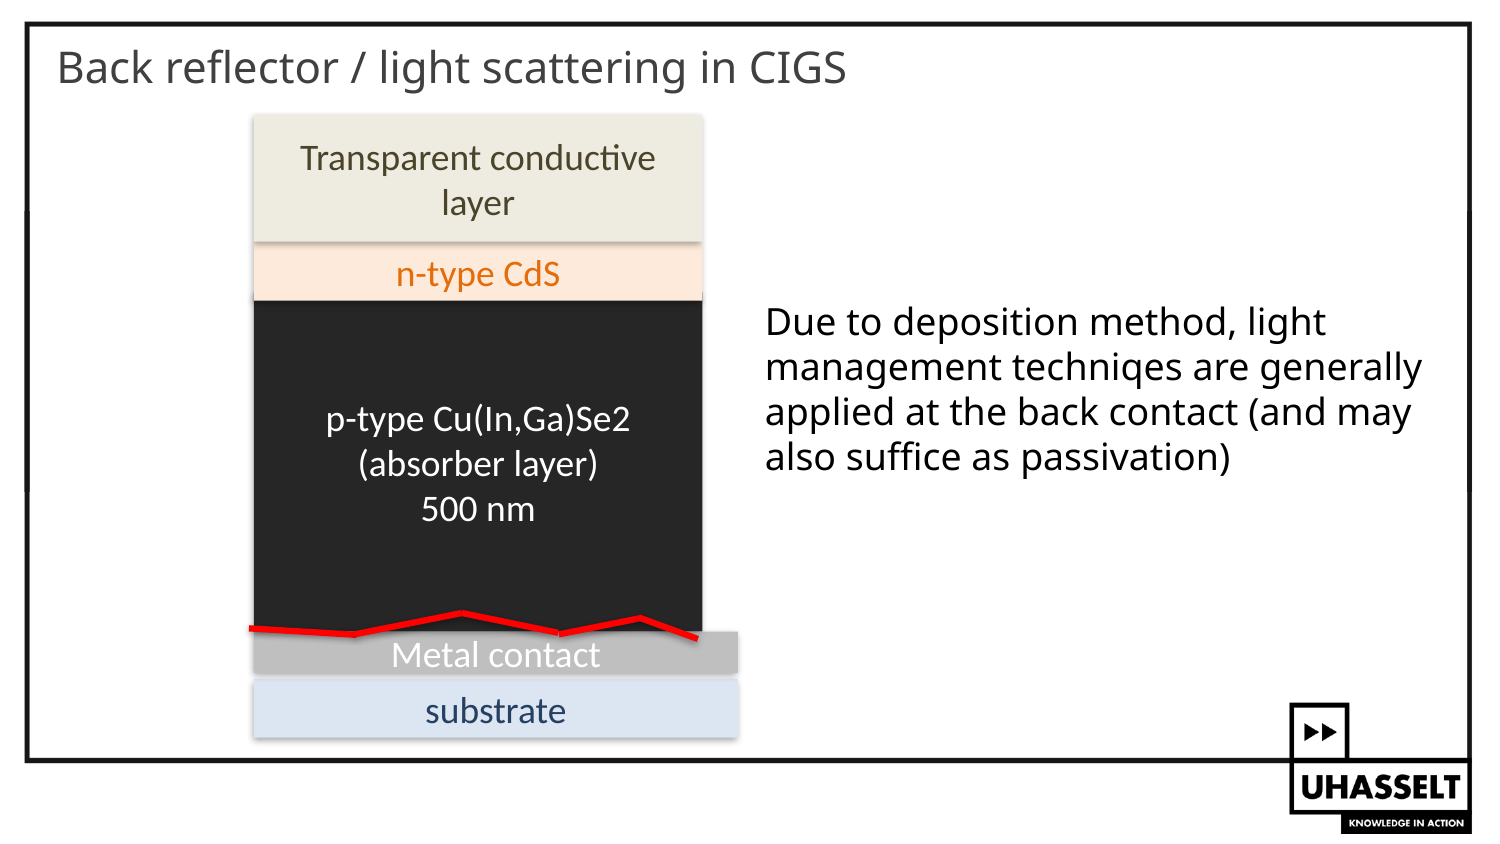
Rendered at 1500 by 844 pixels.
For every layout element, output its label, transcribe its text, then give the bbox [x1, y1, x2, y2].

title Back reflector / light scattering in CIGS [41, 32, 1459, 100]
text_box substrate [253, 680, 739, 738]
text_box Metal contact [253, 631, 739, 674]
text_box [248, 612, 699, 640]
text_box n-type CdS [253, 248, 703, 301]
text_box Due to deposition method, light management techniqes are generally applied at the back contact (and may also suffice as passivation) [749, 290, 1447, 486]
text_box Transparent conductive layer [253, 114, 703, 242]
text_box p-type Cu(In,Ga)Se2 (absorber layer) 500 nm [253, 307, 703, 615]
picture [20, 20, 1476, 834]
